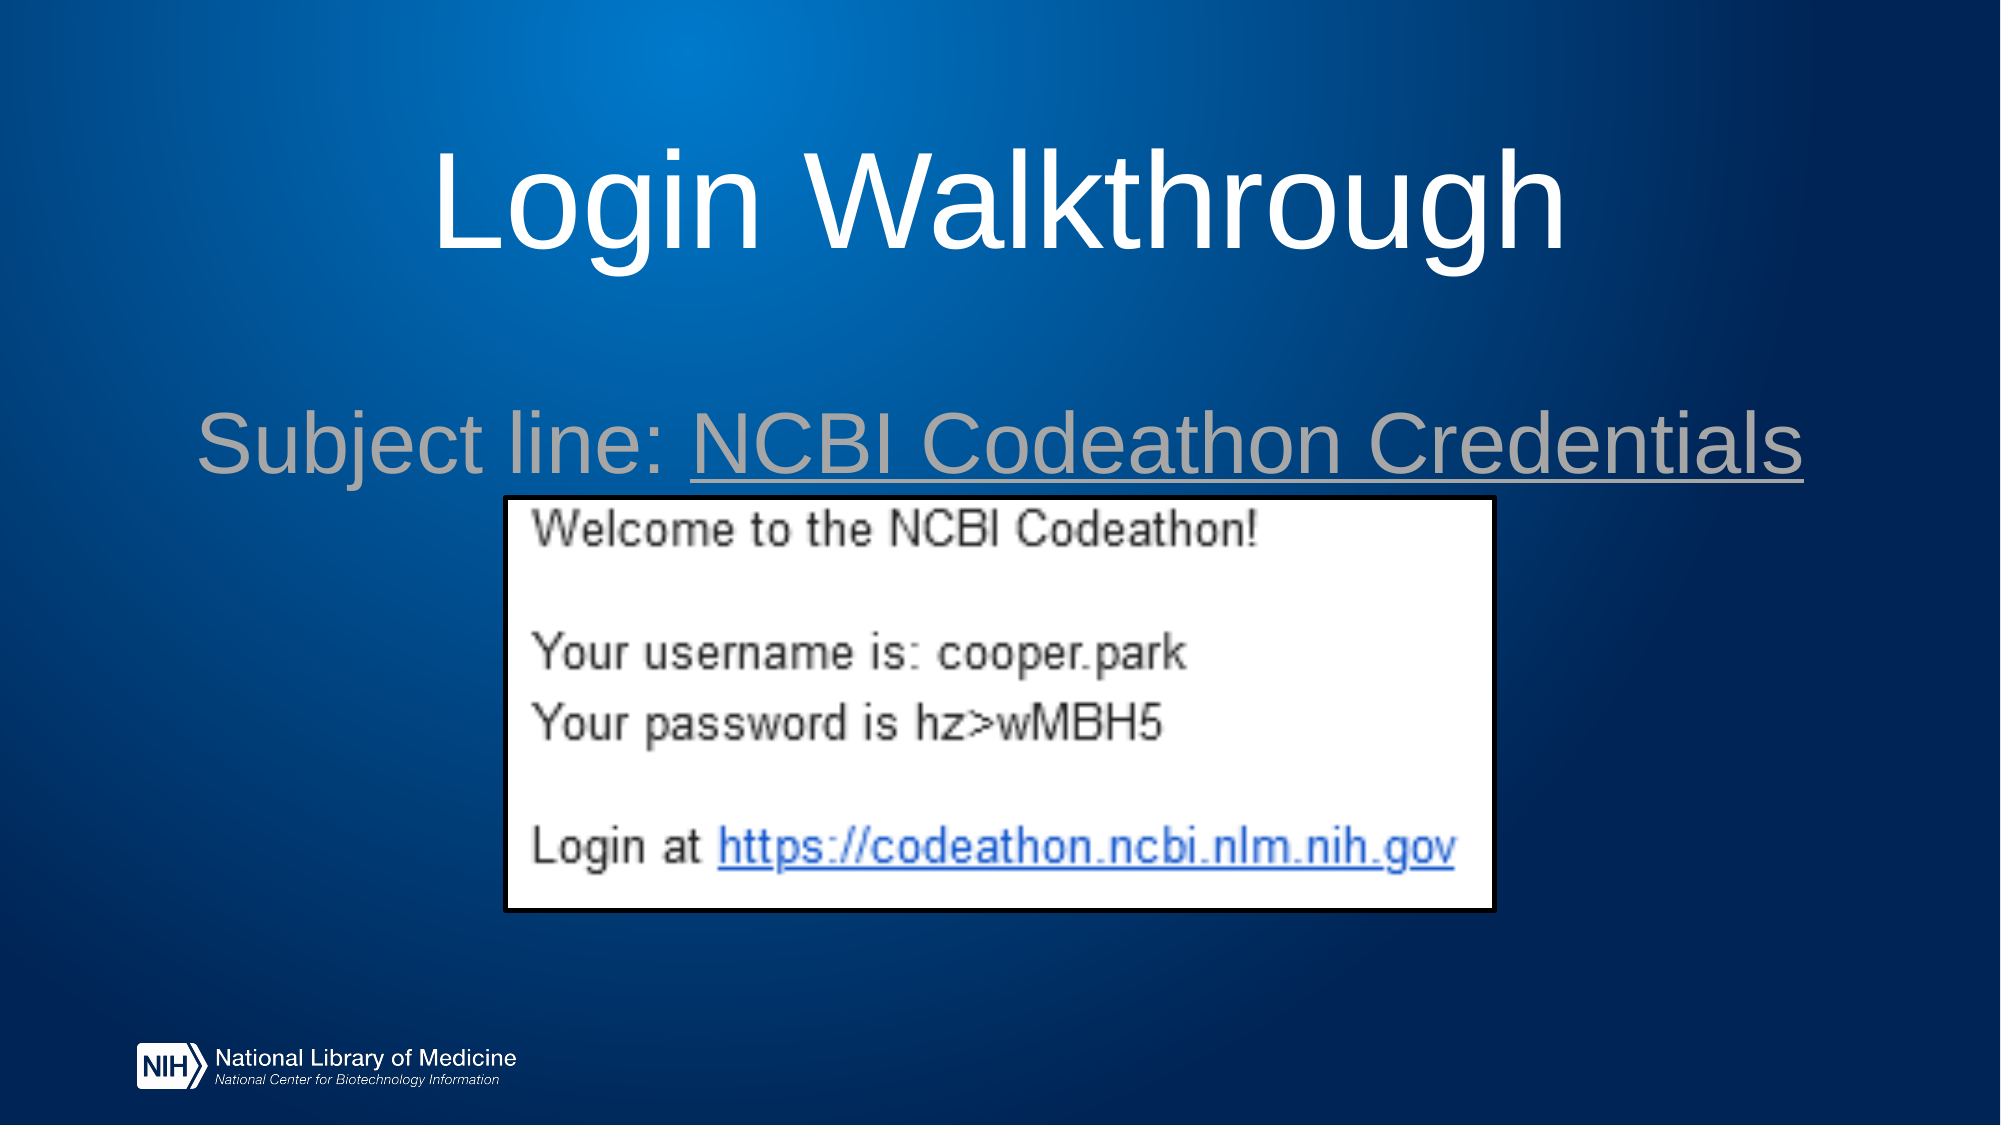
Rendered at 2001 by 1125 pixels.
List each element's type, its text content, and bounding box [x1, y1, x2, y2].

picture [0, 0, 2001, 1125]
list Login Walkthrough [137, 60, 1863, 285]
text_box Subject line: NCBI Codeathon Credentials [137, 314, 1863, 539]
